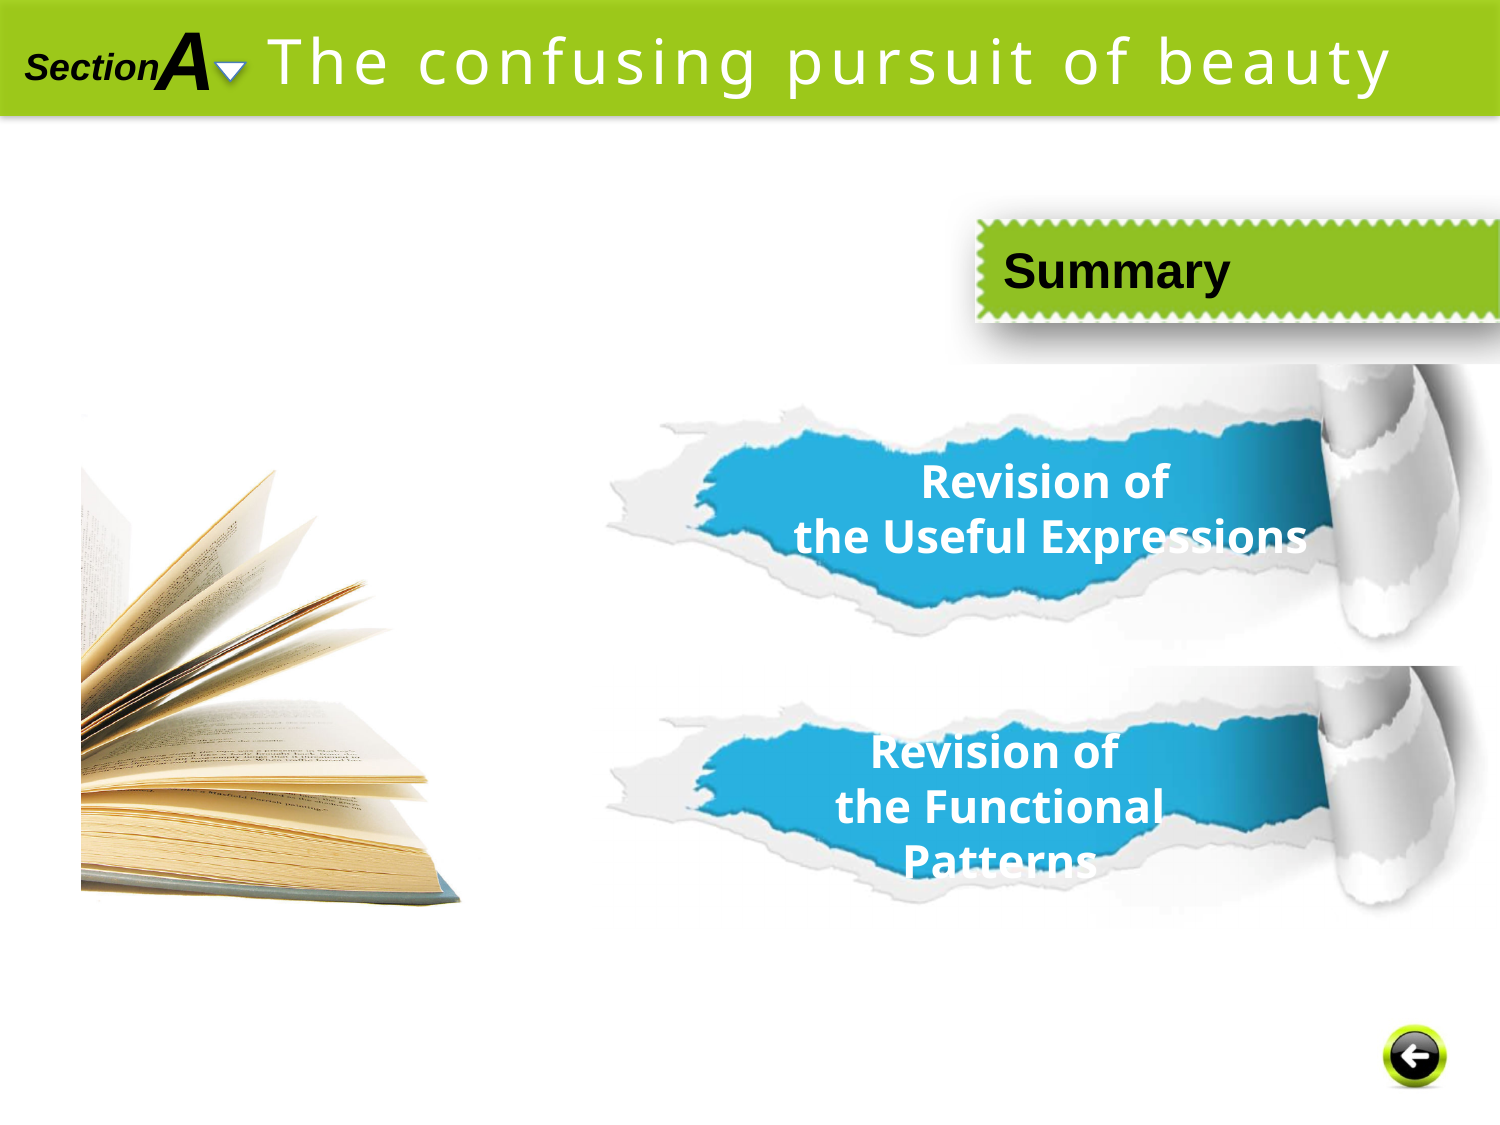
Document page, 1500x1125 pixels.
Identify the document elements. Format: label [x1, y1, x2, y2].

text_box [8, 0, 1500, 117]
text_box [0, 0, 1500, 929]
picture [1377, 1018, 1450, 1095]
